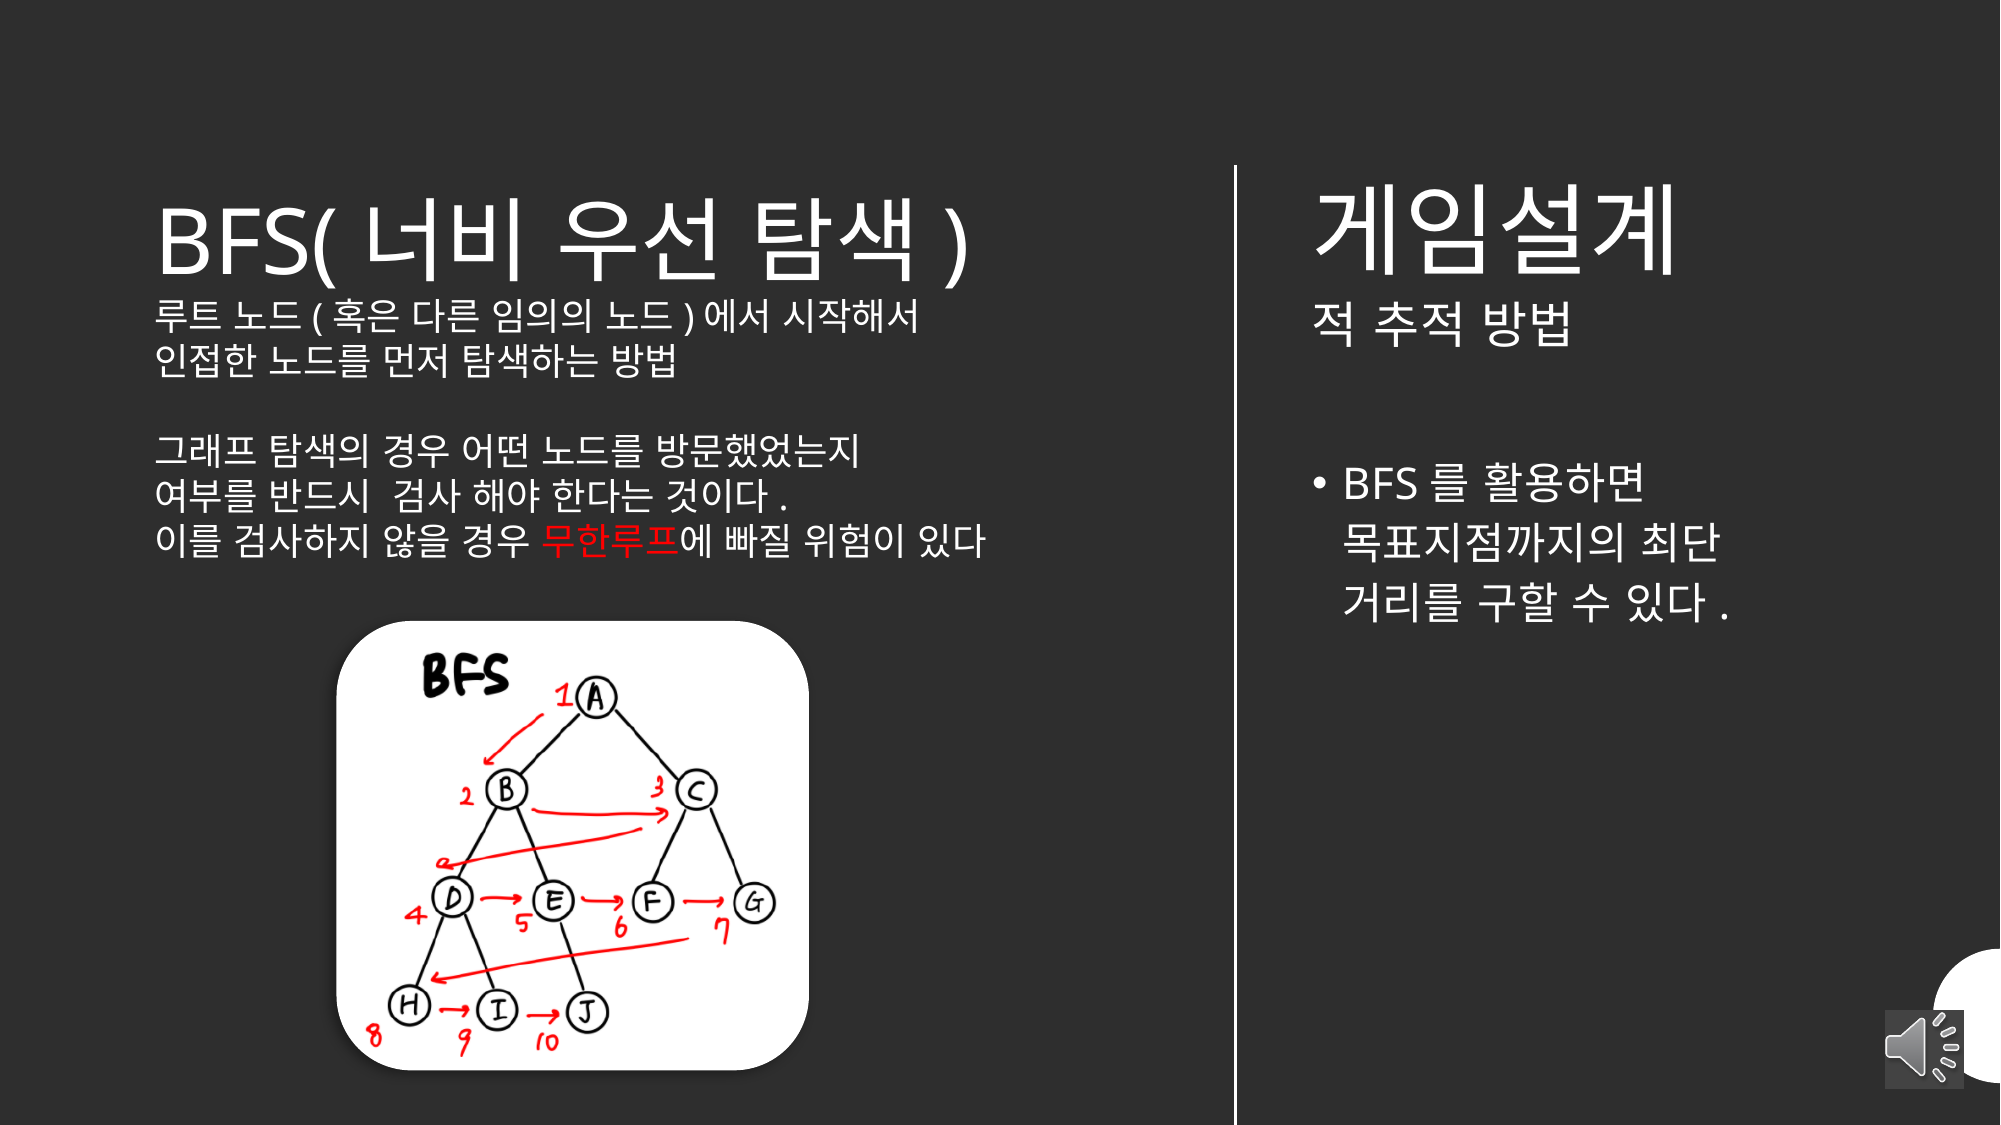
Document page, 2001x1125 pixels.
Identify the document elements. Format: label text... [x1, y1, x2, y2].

list BFS를 활용하면 목표지점까지의 최단 거리를 구할 수 있다. [1294, 430, 1875, 949]
picture [1884, 1009, 1965, 1090]
picture [336, 620, 809, 1071]
text_box [1933, 948, 2000, 1084]
text_box [0, 0, 2000, 1125]
text_box BFS(너비 우선 탐색) 루트 노드(혹은 다른 임의의 노드)에서 시작해서 인접한 노드를 먼저 탐색하는 방법 그래프 탐색의 경우 어떤 노드를 방문했었는지 여부를 반드시 검사 해야 한다는 것이다. 이를 검사하지 않을 경우 무한루프에 빠질 위험이 있다 [139, 175, 1003, 616]
title 게임설계 적 추적 방법 [1293, 113, 1875, 394]
